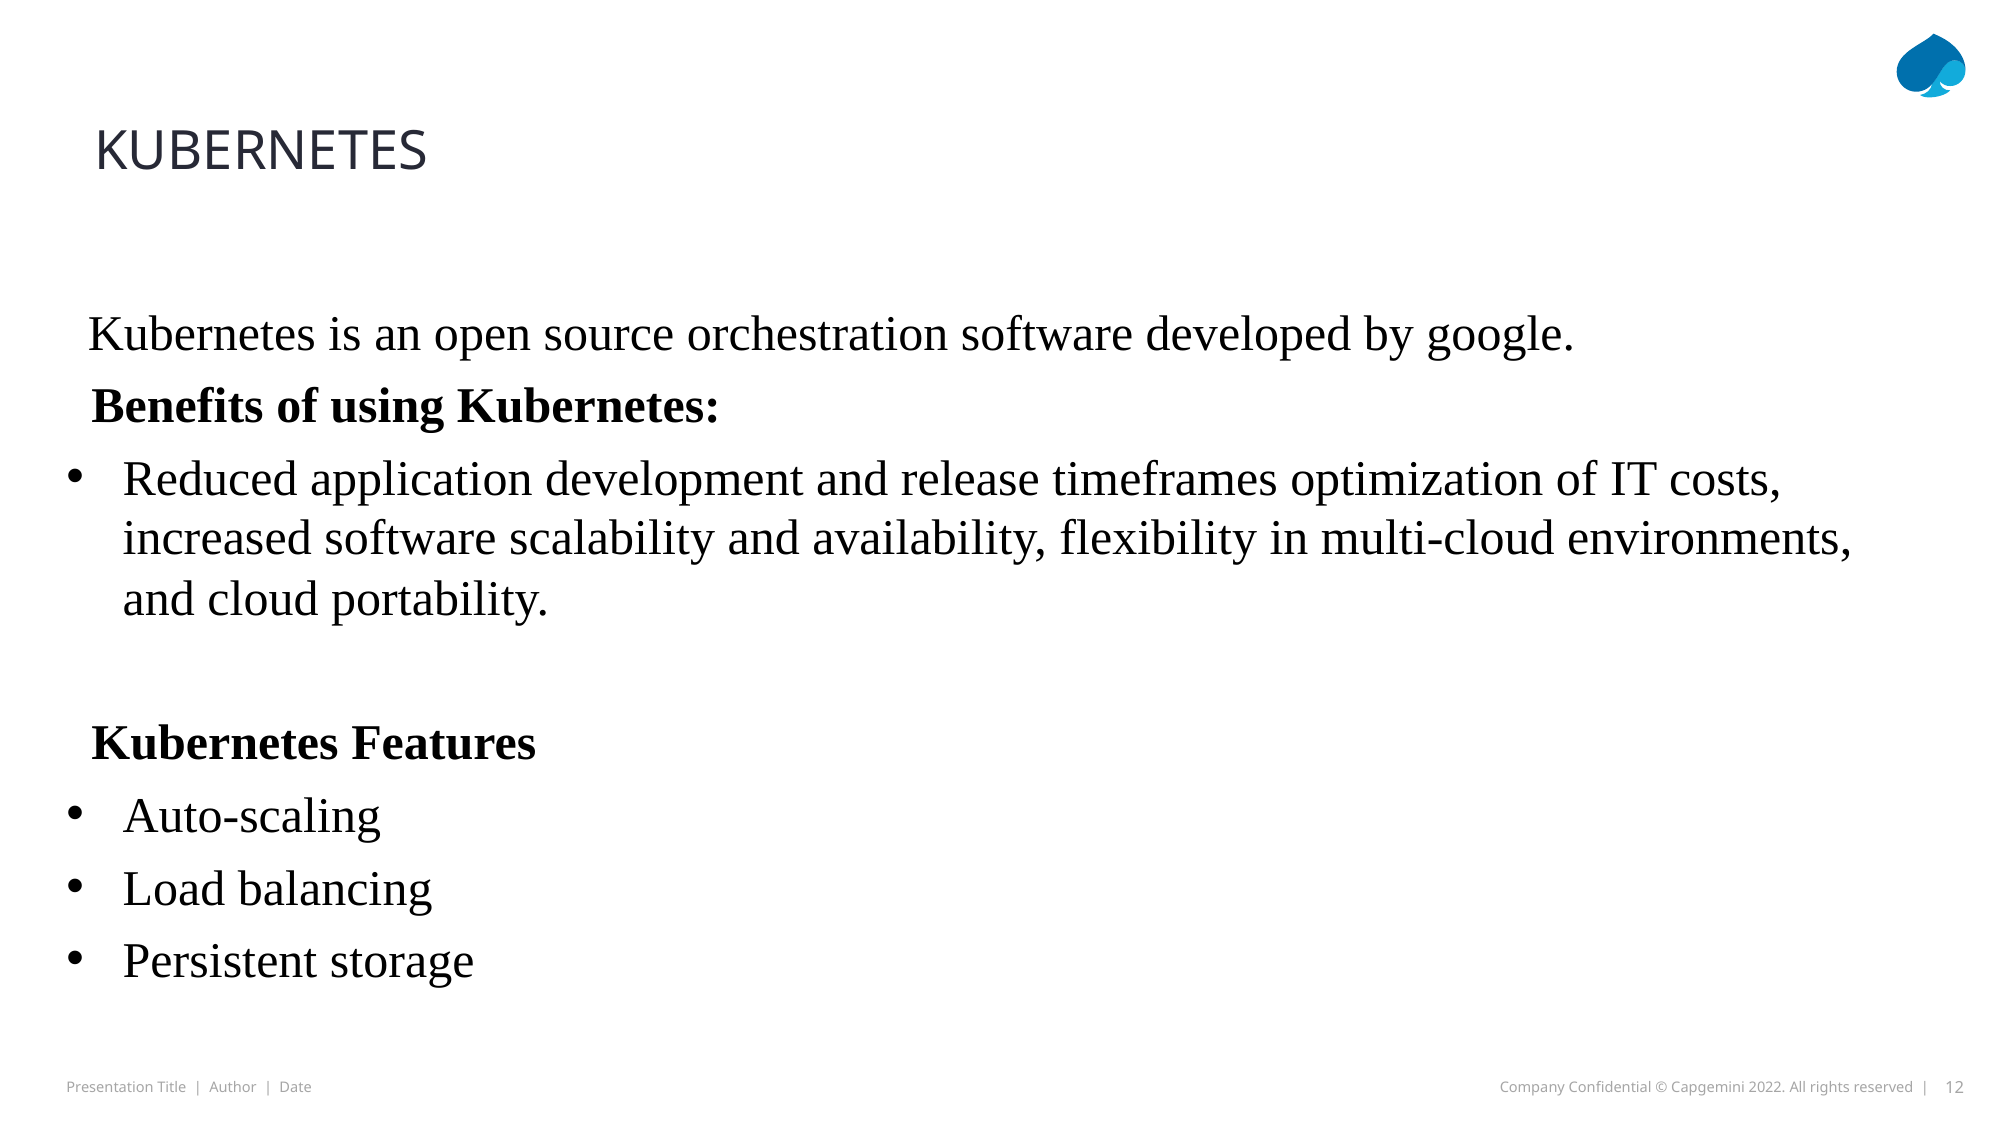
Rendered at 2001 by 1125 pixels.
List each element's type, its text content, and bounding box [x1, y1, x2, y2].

title kubernetes [66, 63, 1863, 182]
list Kubernetes is an open source orchestration software developed by google. Benefits of using Kubernetes: Reduced application development and release timeframes optimization of IT costs, increased software scalability and availability, flexibility in multi-cloud environments, and cloud portability. Kubernetes Features Auto-scaling Load balancing Persistent storage [66, 237, 1933, 1062]
